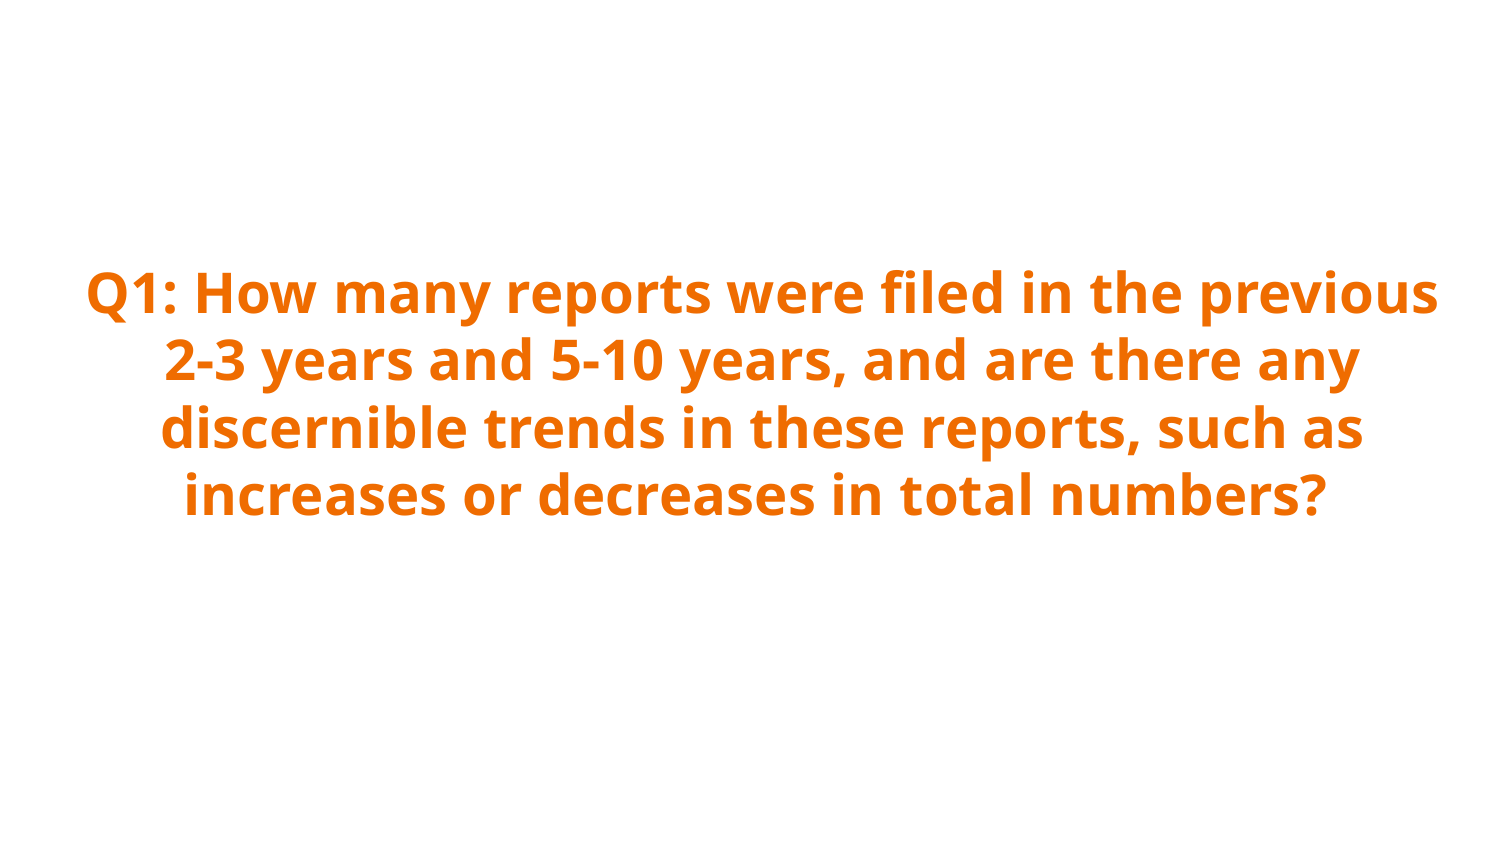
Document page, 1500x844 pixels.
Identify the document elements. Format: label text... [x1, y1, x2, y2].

title Q1: How many reports were filed in the previous 2-3 years and 5-10 years, and are there any discernible trends in these reports, such as increases or decreases in total numbers? [64, 241, 1462, 602]
